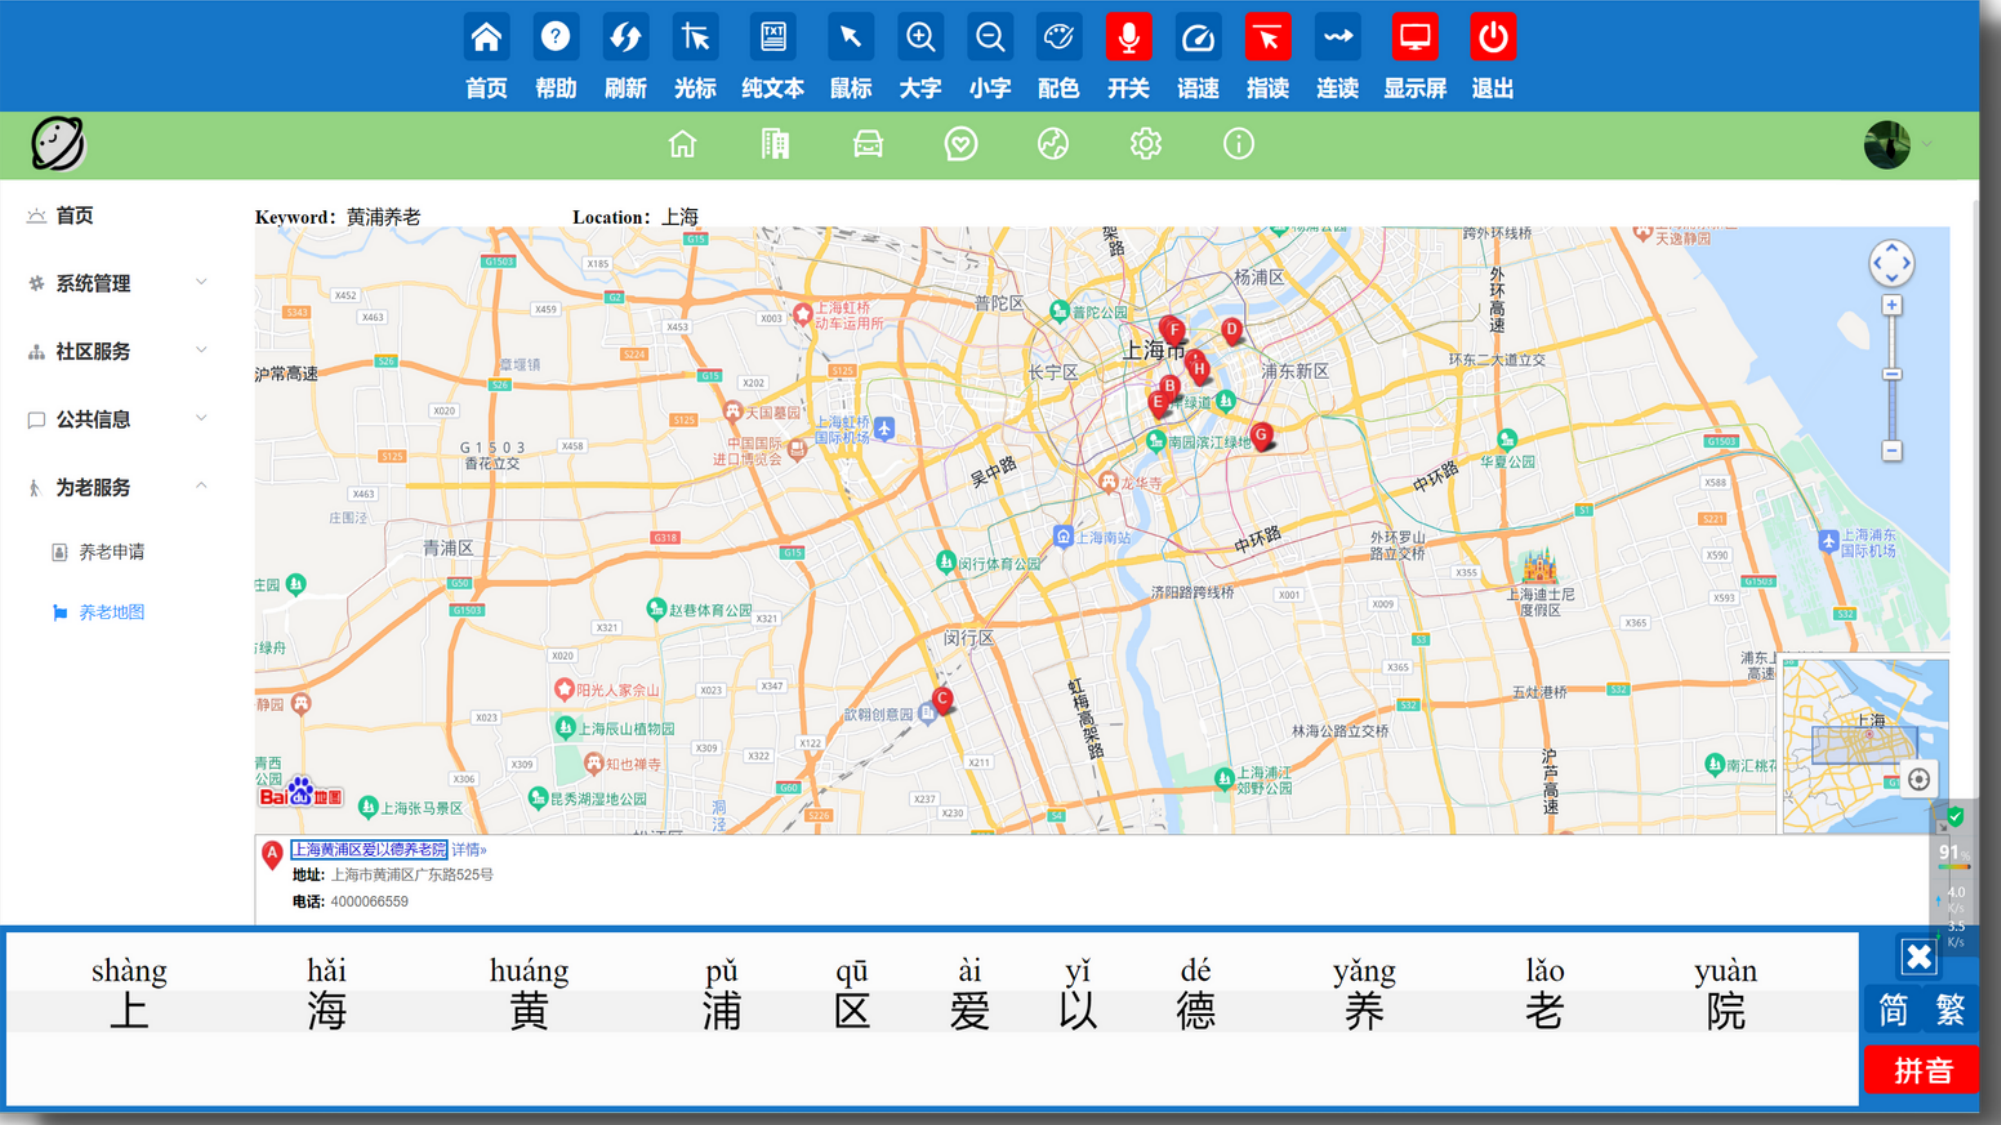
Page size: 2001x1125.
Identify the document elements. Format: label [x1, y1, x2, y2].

text_box [0, 0, 2000, 1125]
